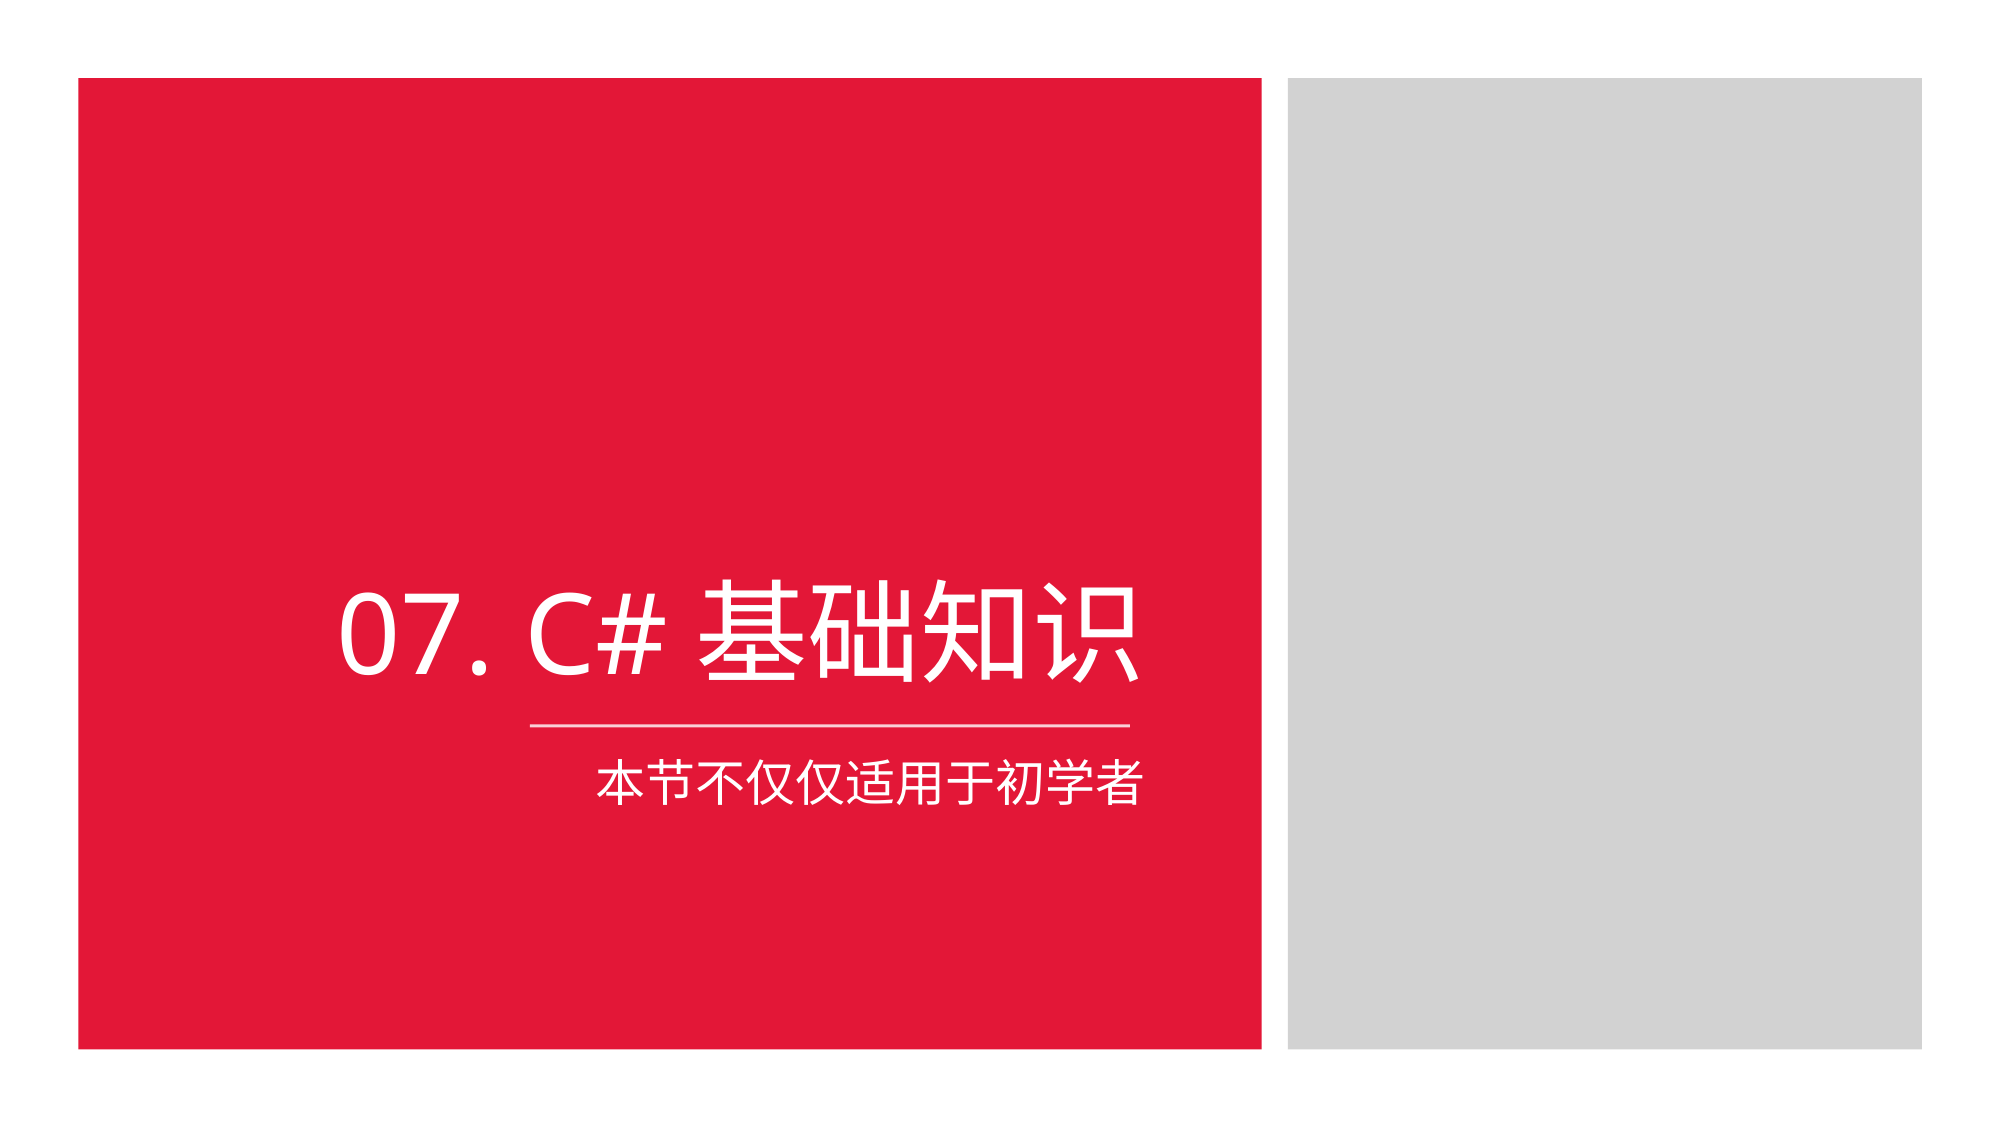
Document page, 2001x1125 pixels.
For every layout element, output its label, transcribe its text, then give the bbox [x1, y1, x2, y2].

title 07. C#基础知识 [183, 208, 1161, 707]
text_box [78, 78, 1262, 1050]
subtitle 本节不仅仅适用于初学者 [183, 751, 1161, 956]
text_box [1287, 77, 1923, 1050]
